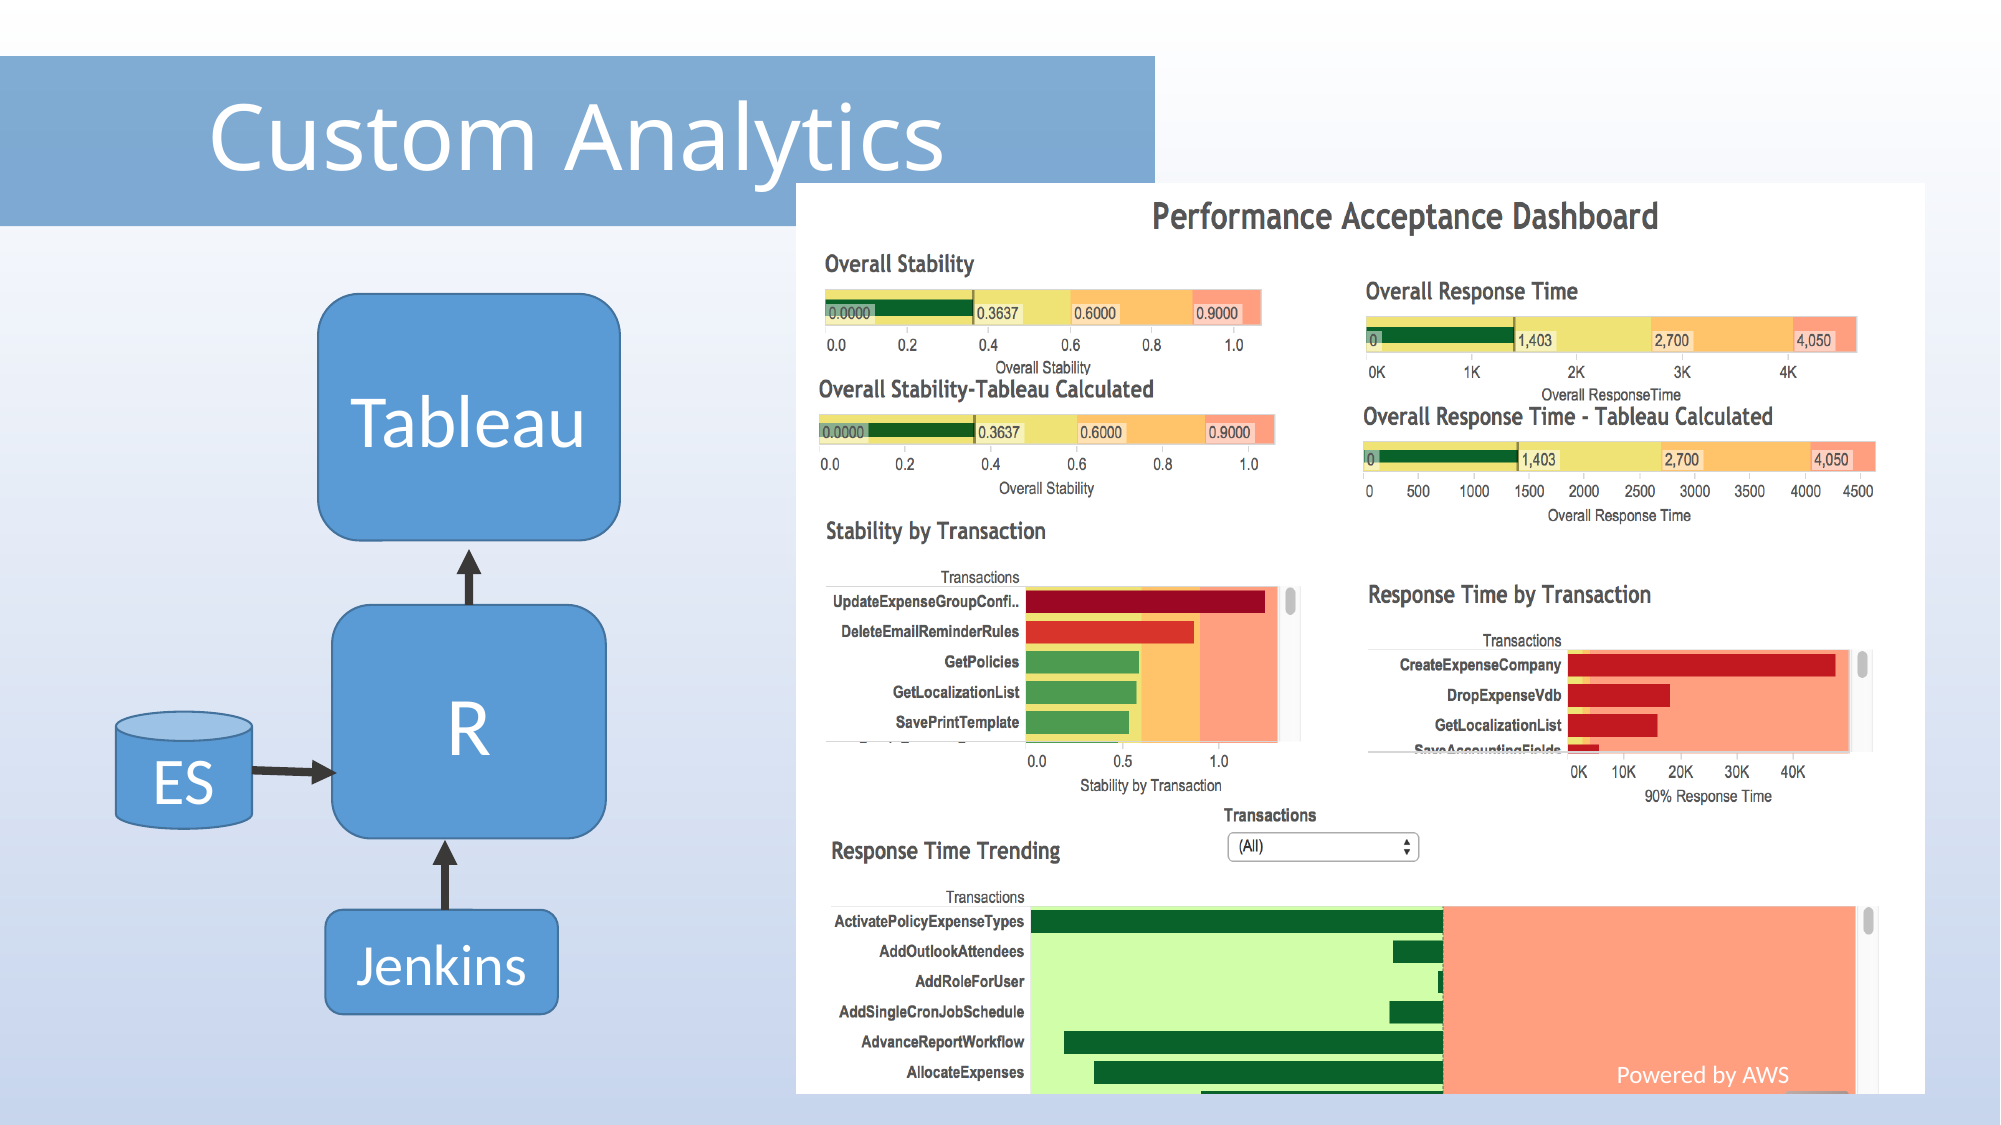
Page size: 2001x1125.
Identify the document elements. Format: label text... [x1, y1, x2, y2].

text_box R [331, 603, 607, 840]
slide_number 38 [1420, 1094, 1871, 1103]
text_box Tableau [317, 292, 621, 542]
picture [796, 183, 1925, 1094]
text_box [252, 770, 337, 774]
title Custom Analytics [0, 56, 1155, 227]
text_box ES [114, 710, 254, 830]
text_box Jenkins [324, 908, 559, 1016]
